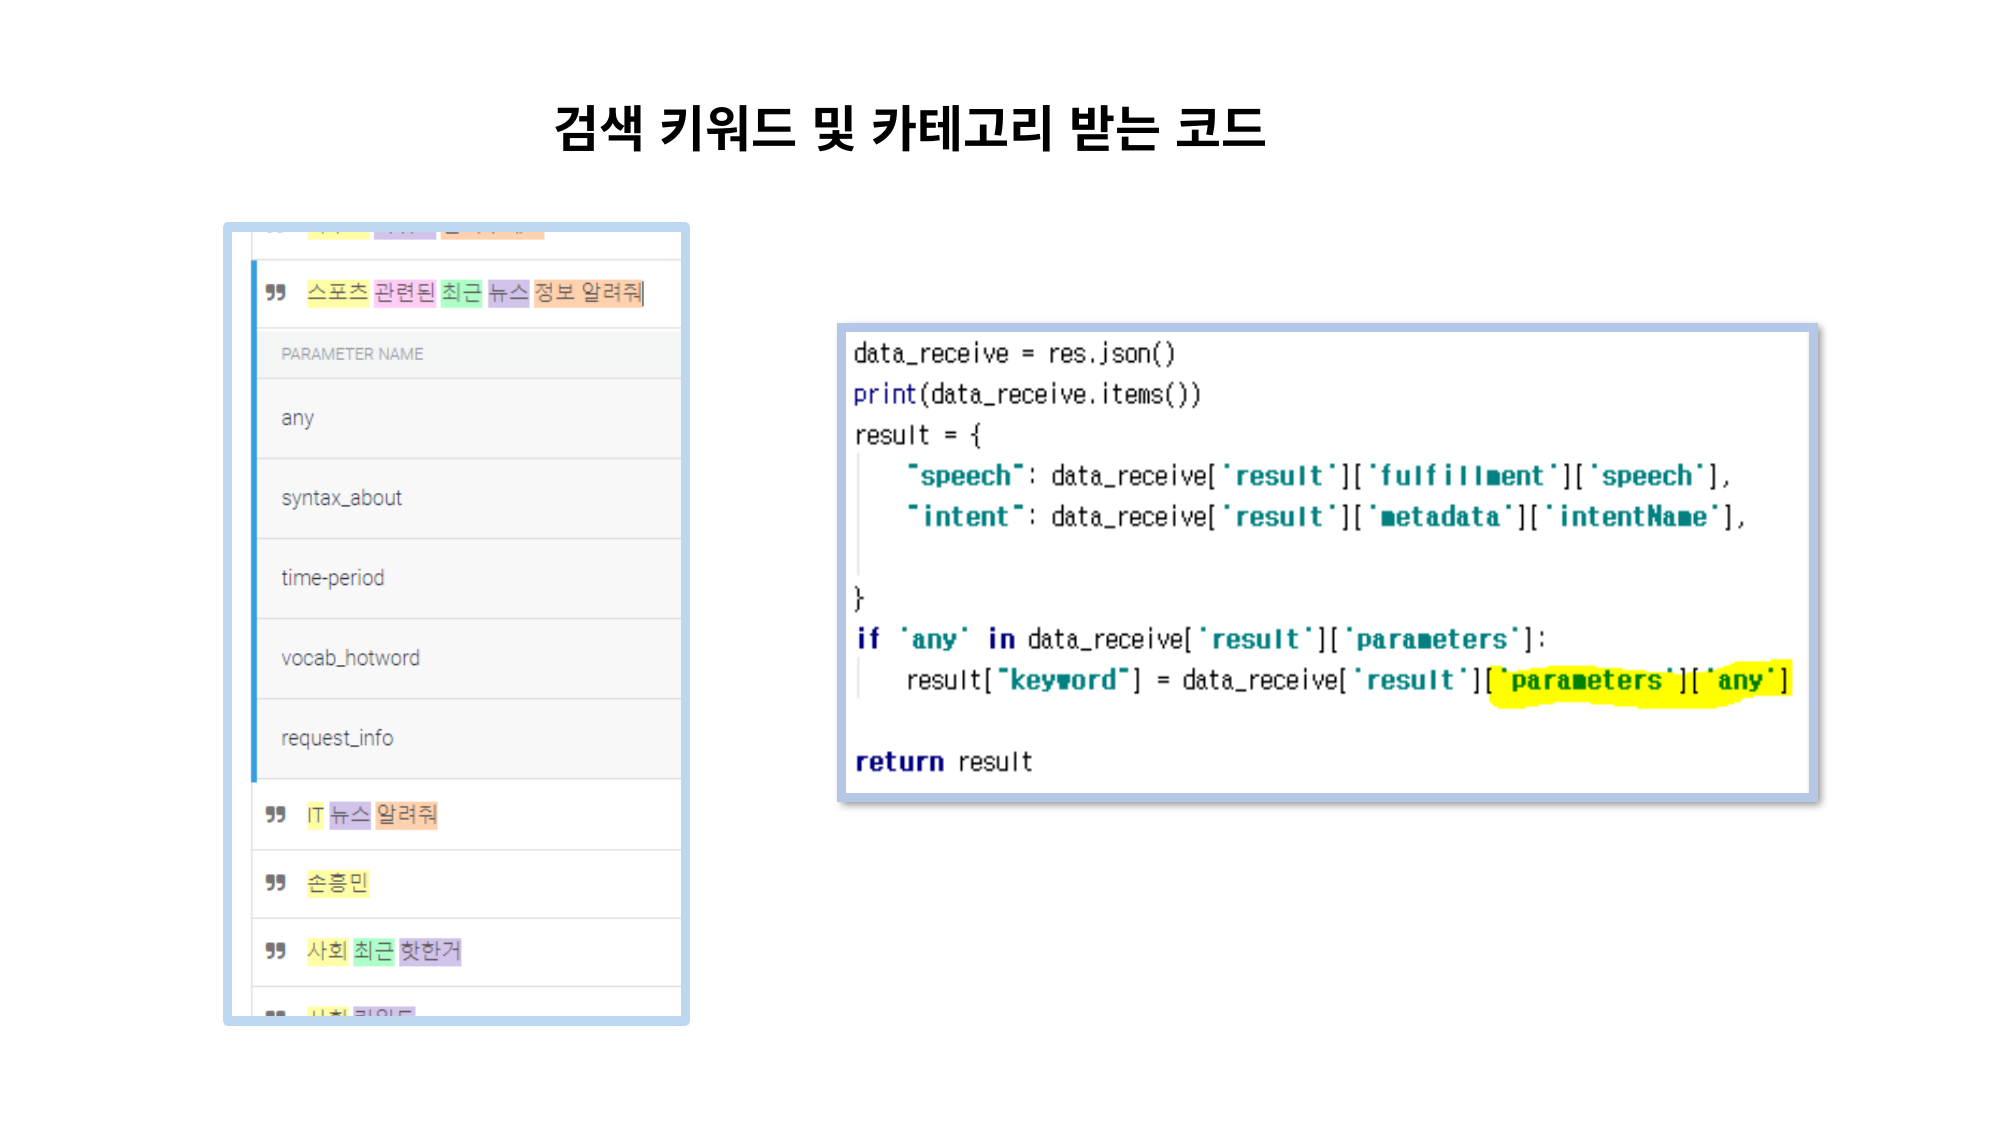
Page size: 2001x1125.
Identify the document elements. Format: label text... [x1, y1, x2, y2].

text_box 검색 키워드 및 카테고리 받는 코드 [539, 89, 1508, 165]
picture [846, 332, 1809, 793]
picture [232, 231, 681, 1017]
